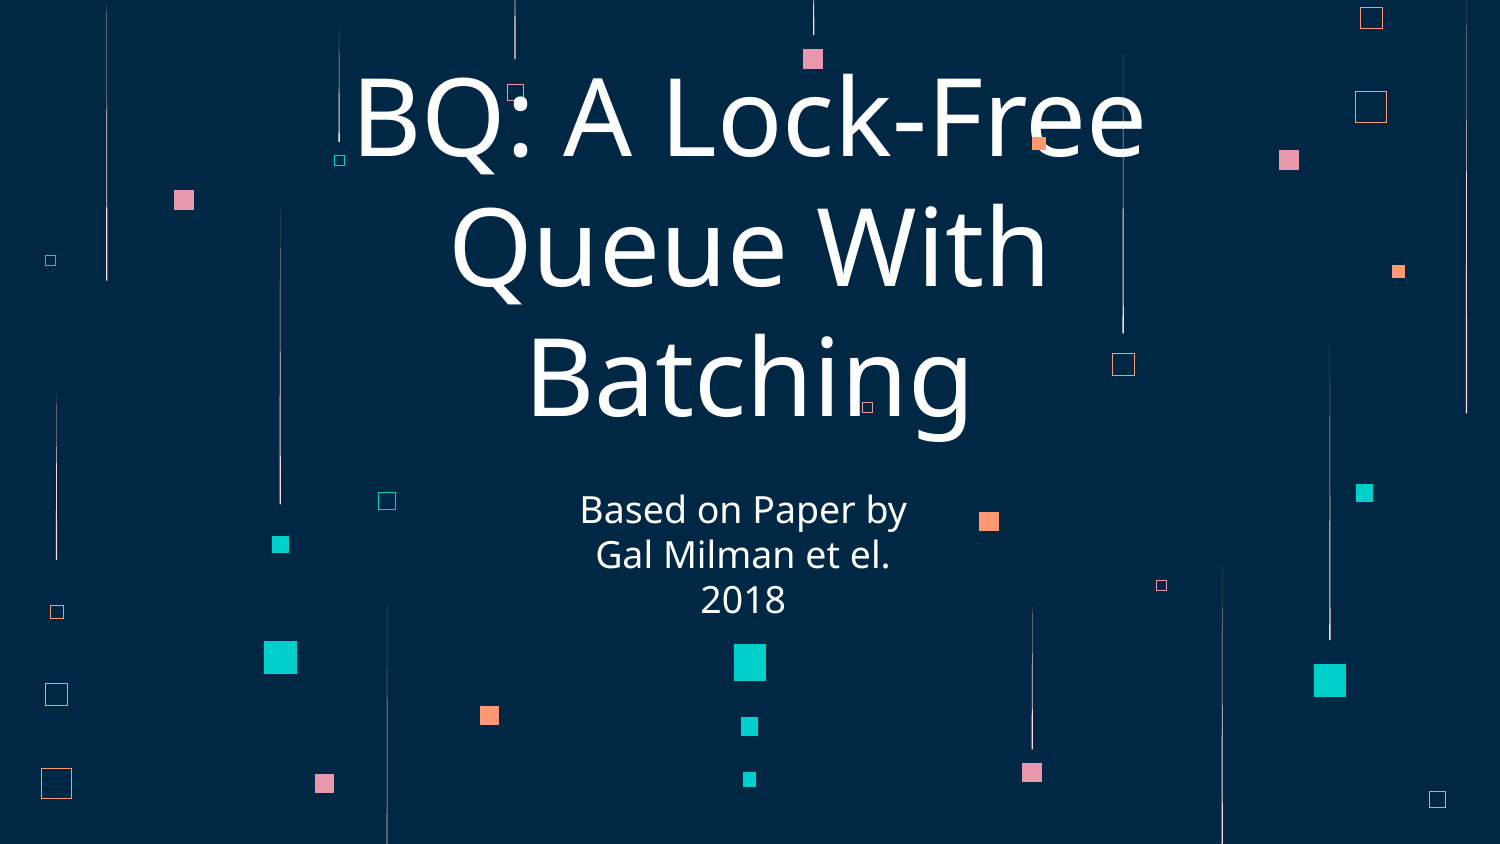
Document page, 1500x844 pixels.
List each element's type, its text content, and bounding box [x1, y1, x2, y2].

text_box [979, 511, 999, 532]
subtitle Based on Paper by Gal Milman et el. 2018 [548, 471, 939, 602]
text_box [263, 209, 297, 675]
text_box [733, 644, 767, 787]
text_box [1032, 137, 1046, 151]
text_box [1111, 55, 1135, 376]
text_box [1313, 345, 1347, 698]
text_box [314, 773, 335, 794]
title BQ: A Lock-Free Queue With Batching [256, 115, 1244, 453]
text_box [479, 705, 500, 726]
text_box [1022, 606, 1043, 783]
